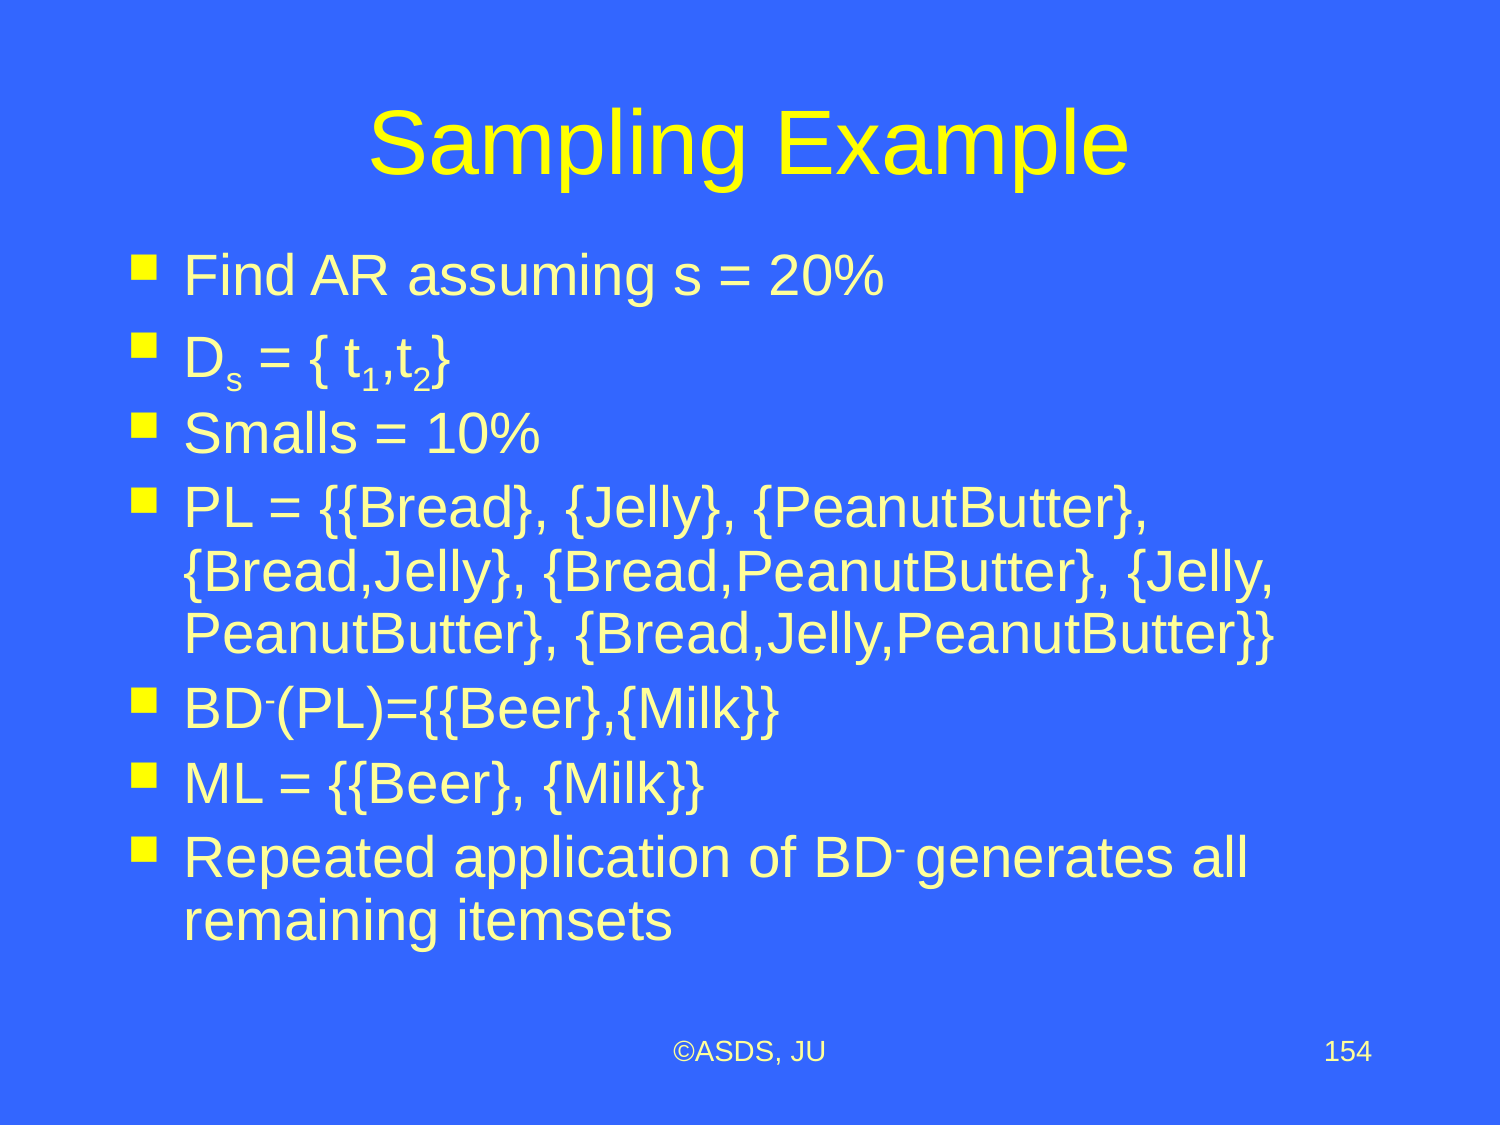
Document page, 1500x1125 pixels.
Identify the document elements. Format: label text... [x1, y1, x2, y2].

list Find AR assuming s = 20% Ds = { t1,t2} Smalls = 10% PL = {{Bread}, {Jelly}, {PeanutButter}, {Bread,Jelly}, {Bread,PeanutButter}, {Jelly, PeanutButter}, {Bread,Jelly,PeanutButter}} BD-(PL)={{Beer},{Milk}} ML = {{Beer}, {Milk}} Repeated application of BD- generates all remaining itemsets [111, 236, 1388, 969]
slide_number 154 [1074, 1024, 1388, 1101]
title Sampling Example [112, 37, 1388, 236]
footer ©ASDS, JU [511, 1024, 988, 1101]
